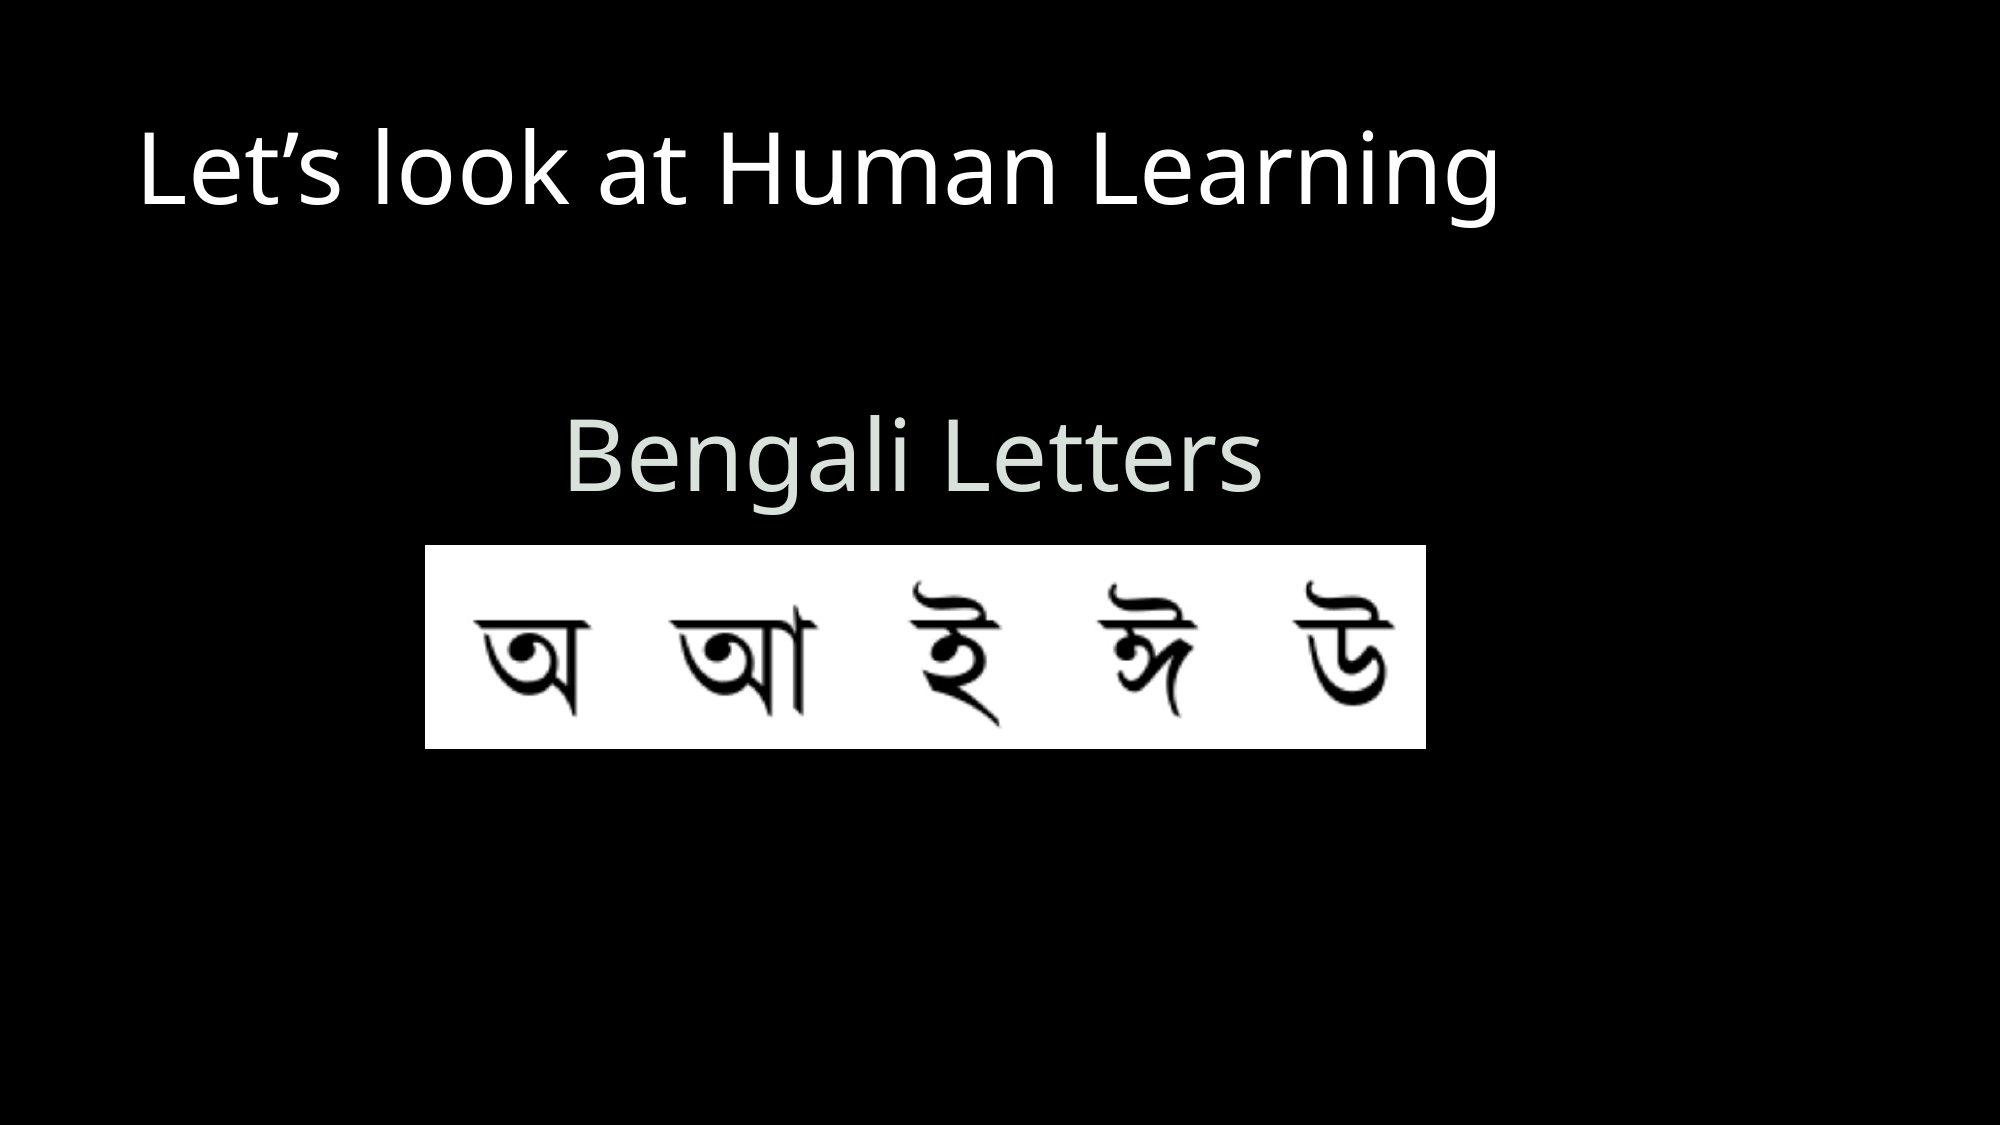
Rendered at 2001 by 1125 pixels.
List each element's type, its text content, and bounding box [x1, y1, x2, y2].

subtitle Bengali Letters [253, 397, 1575, 621]
title Let’s look at Human Learning [120, 110, 1535, 292]
picture [425, 545, 1427, 750]
